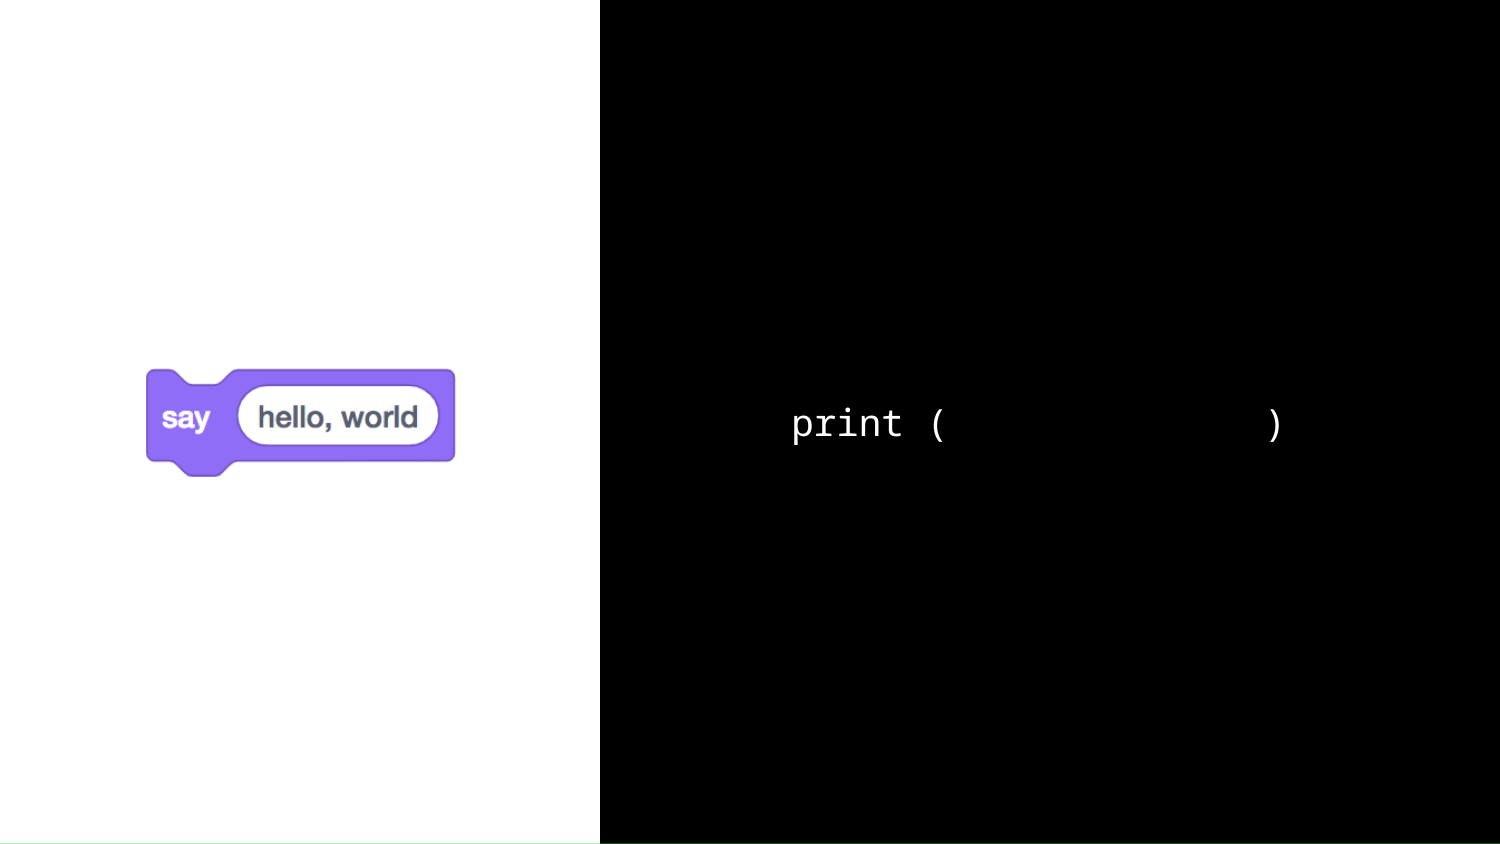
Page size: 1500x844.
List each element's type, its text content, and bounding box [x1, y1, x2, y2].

text_box printf("hello, world"); [774, 321, 1326, 523]
text_box [600, 0, 1500, 844]
picture [125, 347, 475, 497]
text_box [0, 0, 600, 844]
